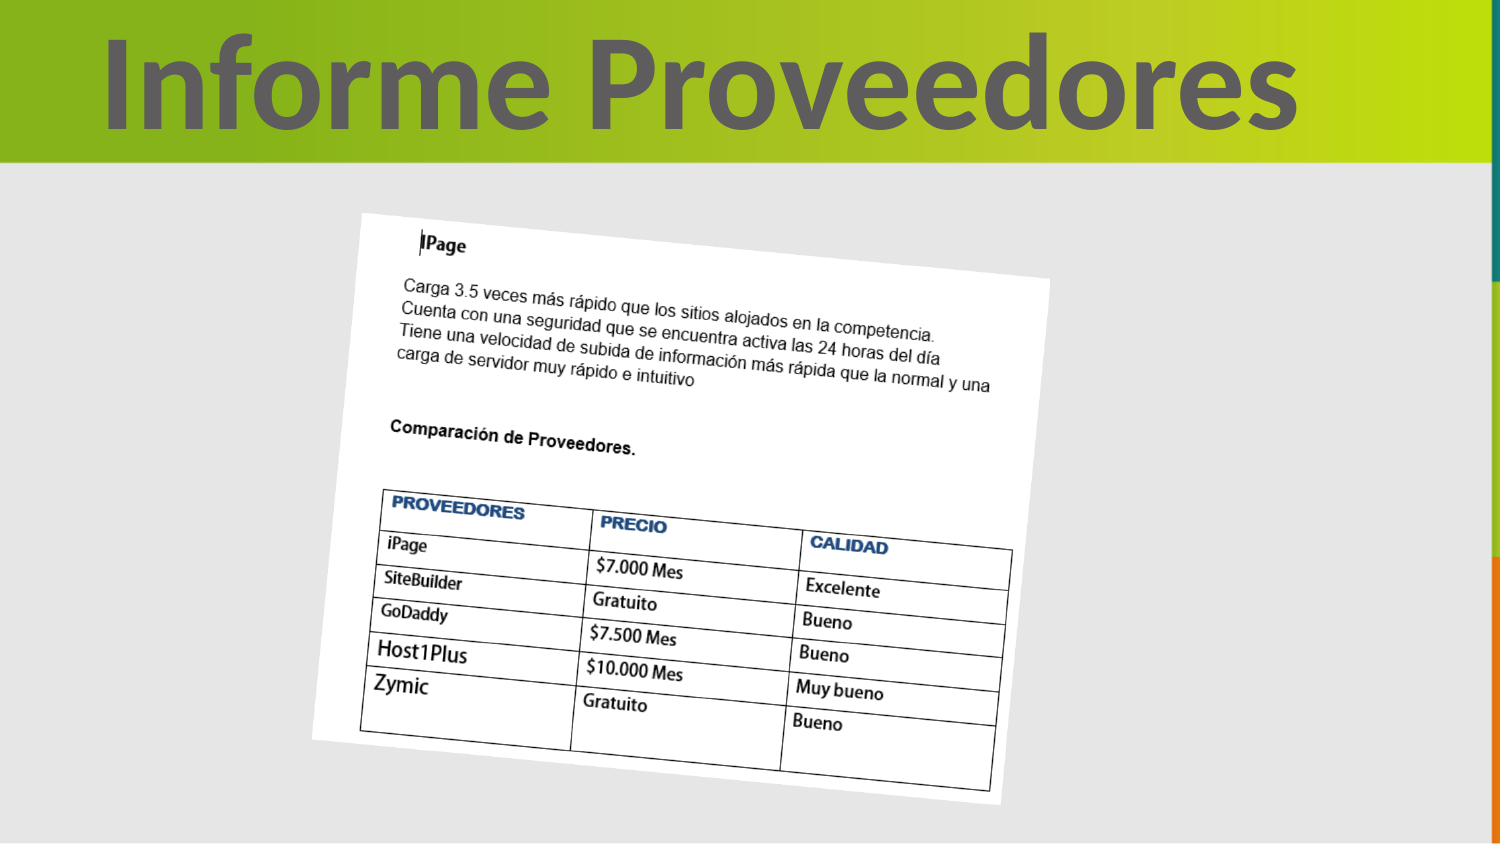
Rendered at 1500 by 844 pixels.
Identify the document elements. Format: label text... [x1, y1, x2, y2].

picture [0, 0, 1500, 844]
text_box Informe Proveedores [84, 0, 1500, 197]
